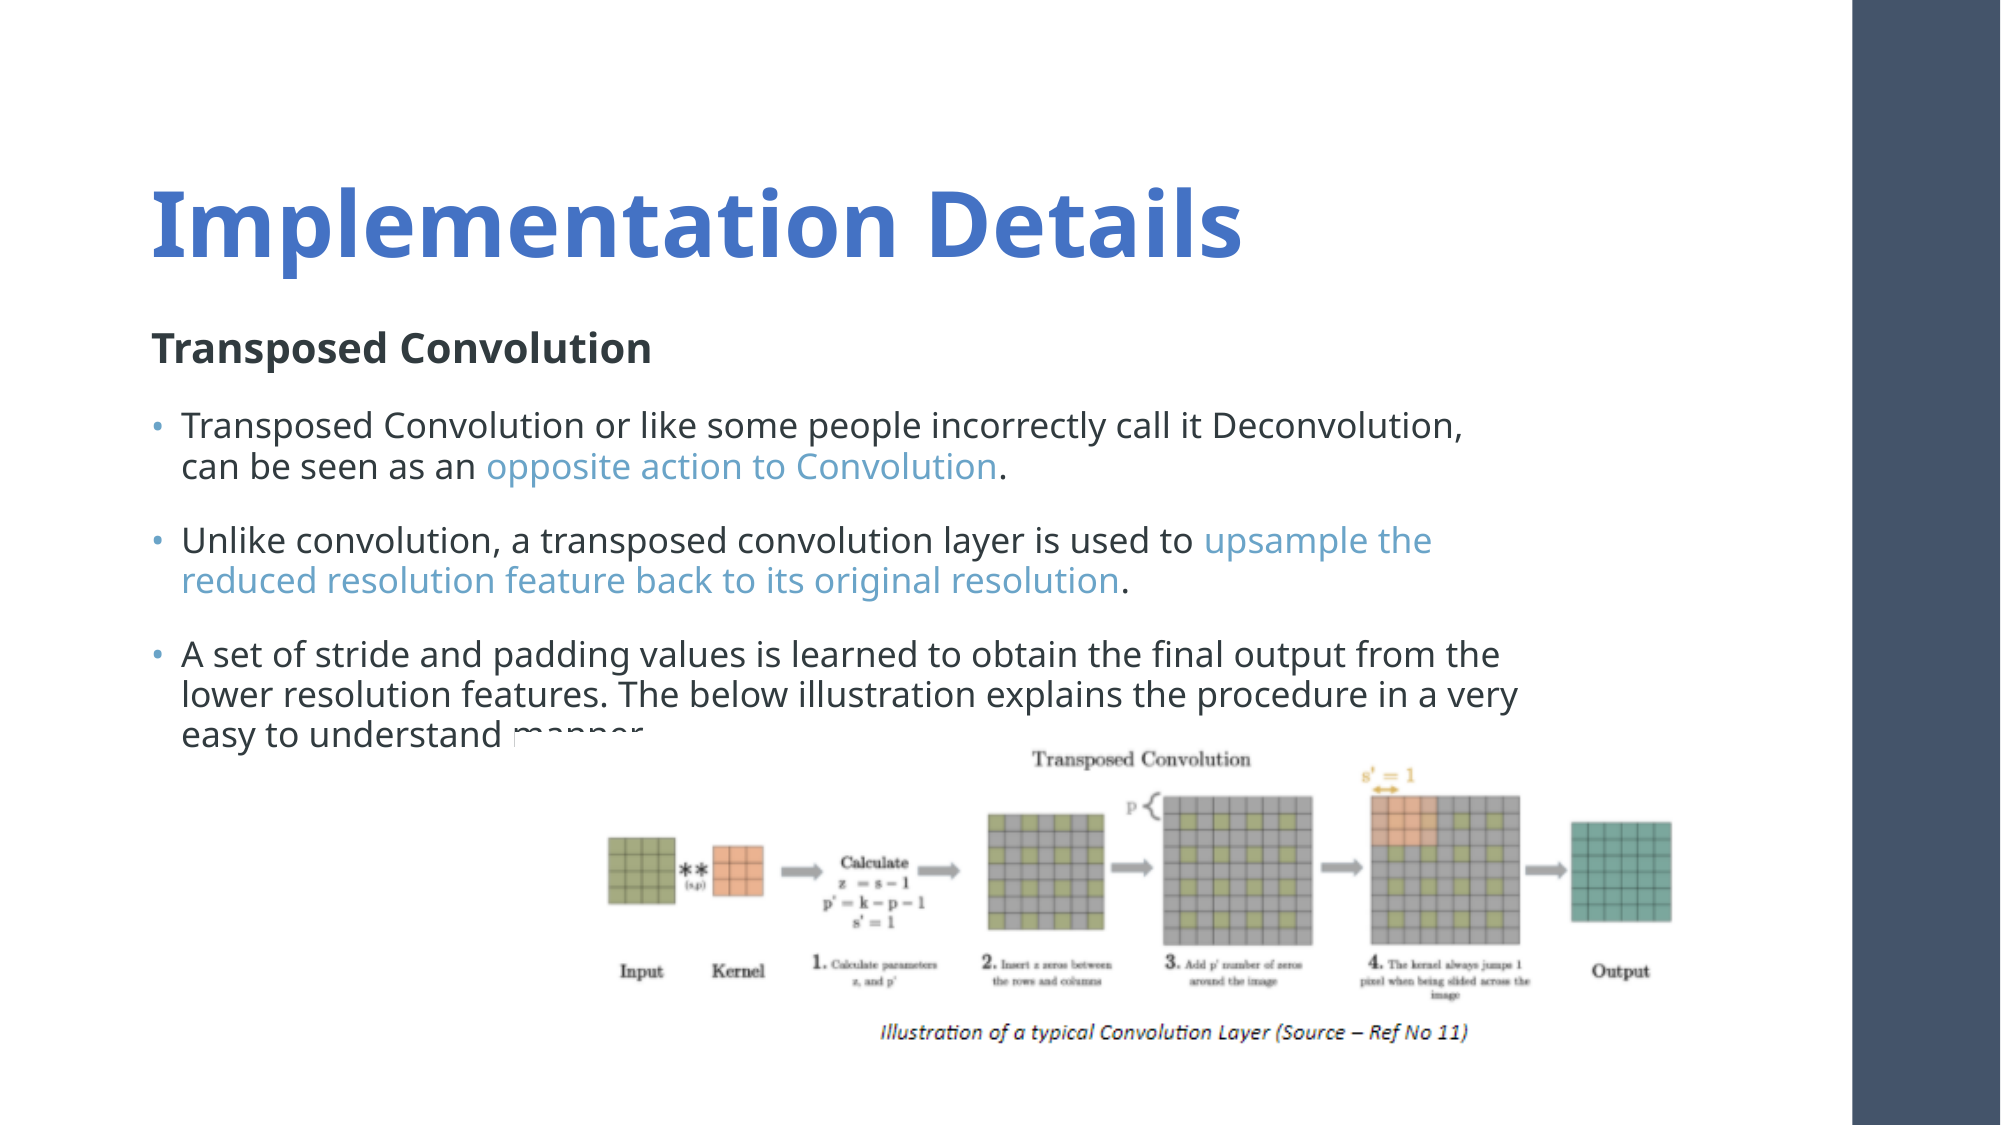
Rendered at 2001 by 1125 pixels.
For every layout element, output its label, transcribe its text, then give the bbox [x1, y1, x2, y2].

title Implementation Details [136, 50, 1727, 286]
picture [515, 732, 1835, 1100]
list Transposed Convolution Transposed Convolution or like some people incorrectly call it Deconvolution, can be seen as an opposite action to Convolution. Unlike convolution, a transposed convolution layer is used to upsample the reduced resolution feature back to its original resolution. A set of stride and padding values is learned to obtain the final output from the lower resolution features. The below illustration explains the procedure in a very easy to understand manner. [136, 318, 1547, 1082]
